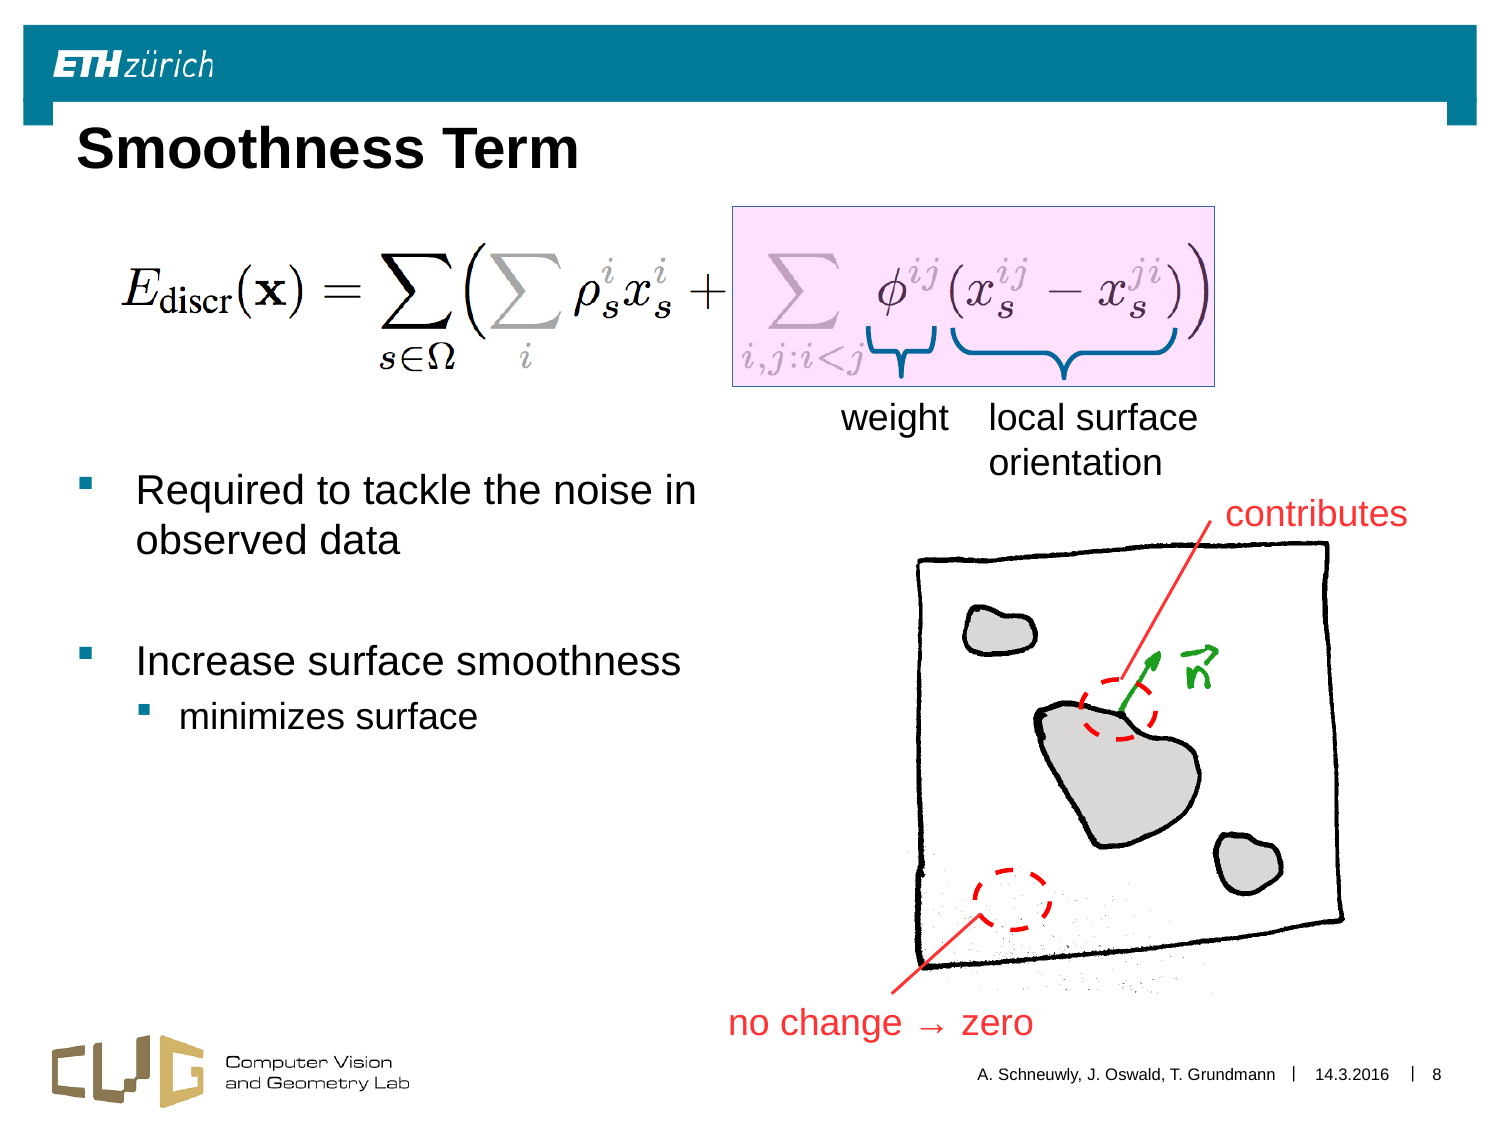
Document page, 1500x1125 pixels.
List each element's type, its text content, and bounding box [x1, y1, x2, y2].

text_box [713, 481, 1471, 1067]
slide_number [1302, 1075, 1403, 1112]
picture [52, 1035, 409, 1108]
text_box local surface orientation [973, 385, 1317, 479]
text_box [488, 231, 1164, 394]
picture [104, 224, 1216, 388]
title Smoothness Term [53, 101, 1447, 262]
text_box weight [826, 402, 973, 479]
footer A. Schneuwly, J. Oswald, T. Grundmann [750, 1075, 1277, 1112]
slide_number 8 [1415, 1075, 1459, 1112]
text_box [732, 206, 1215, 224]
list Required to tackle the noise in observed data Increase surface smoothness minimizes surface [53, 463, 826, 1024]
